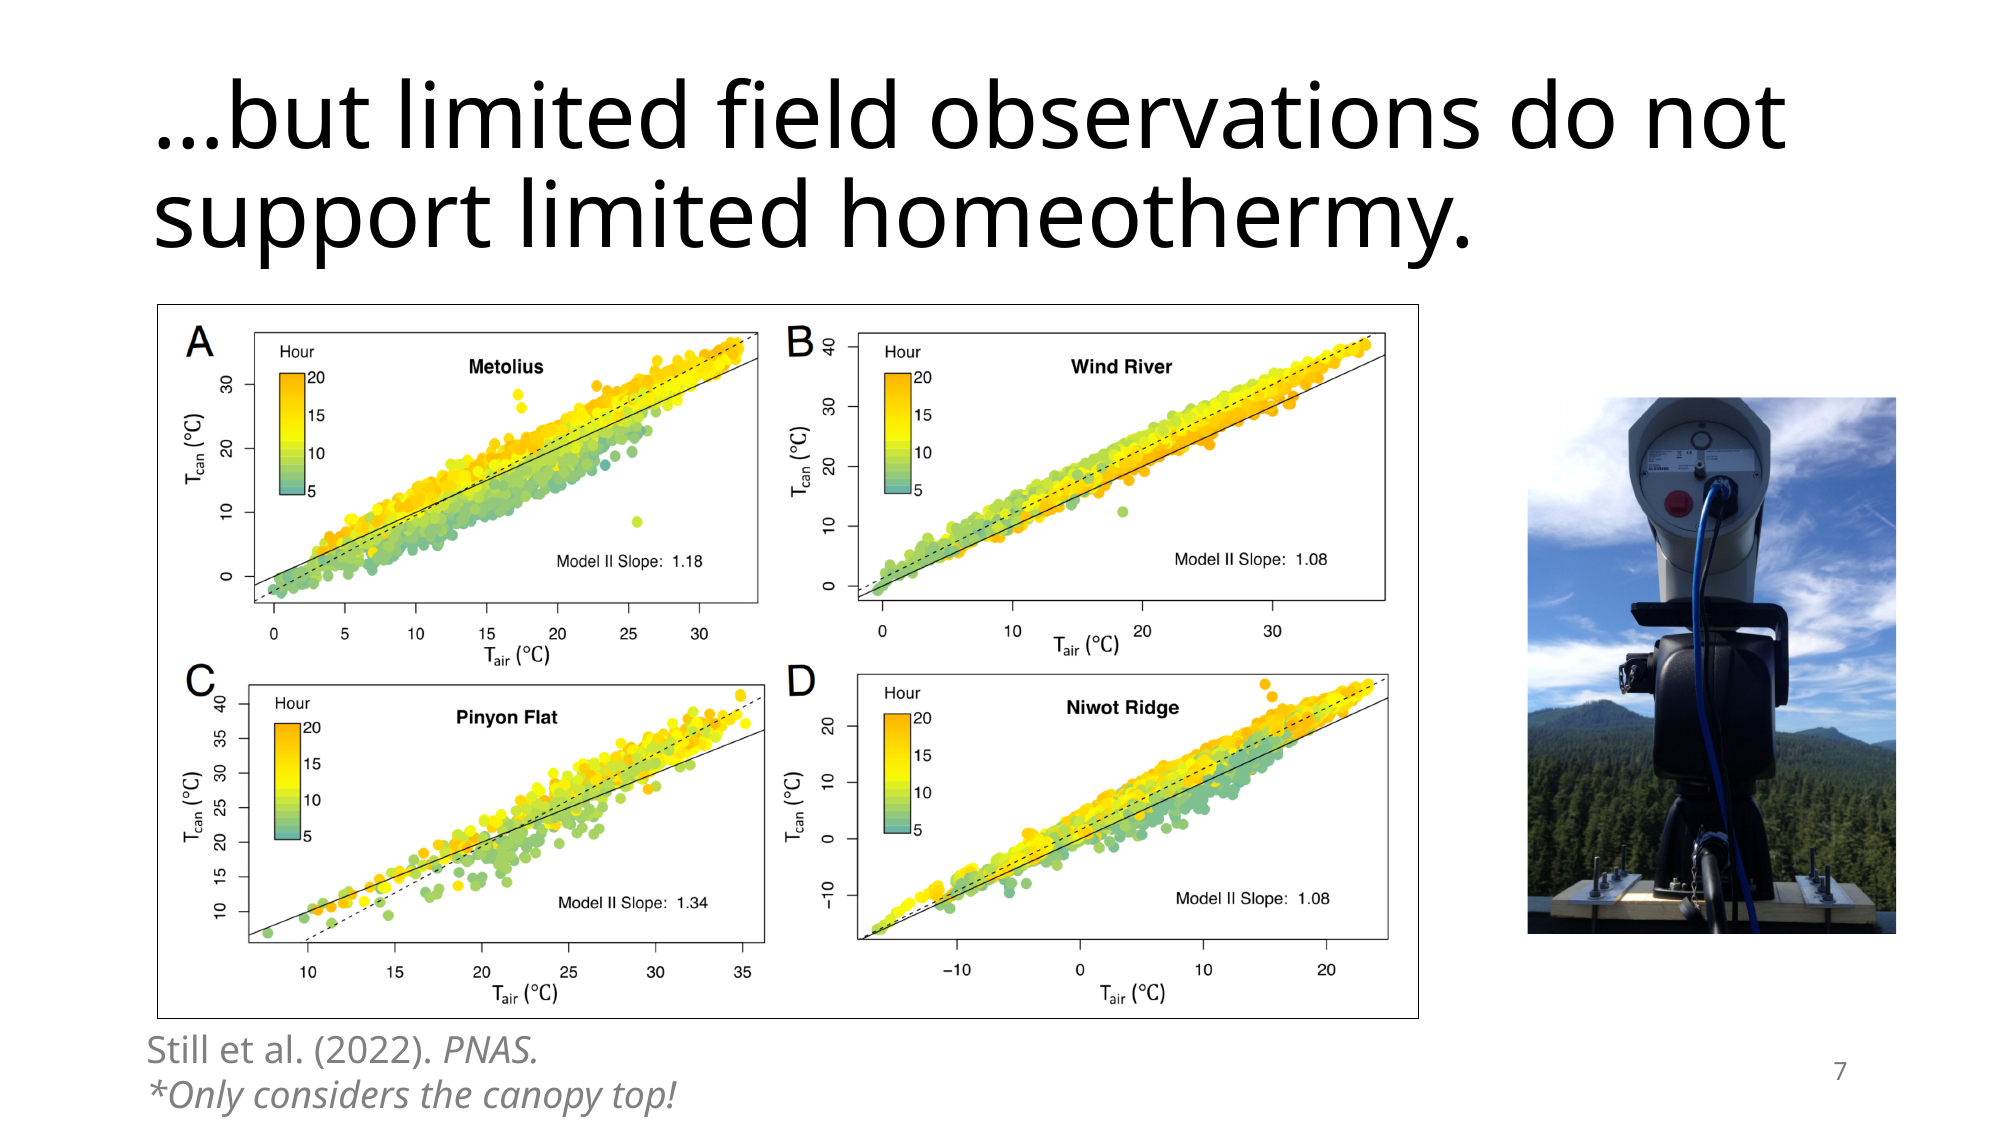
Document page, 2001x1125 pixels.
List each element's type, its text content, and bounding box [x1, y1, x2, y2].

text_box Still et al. (2022). PNAS. *Only considers the canopy top! [131, 1018, 692, 1124]
title …but limited field observations do not support limited homeothermy. [137, 59, 1863, 278]
picture [1443, 398, 1981, 934]
slide_number 7 [1412, 1042, 1863, 1103]
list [156, 303, 1420, 1019]
